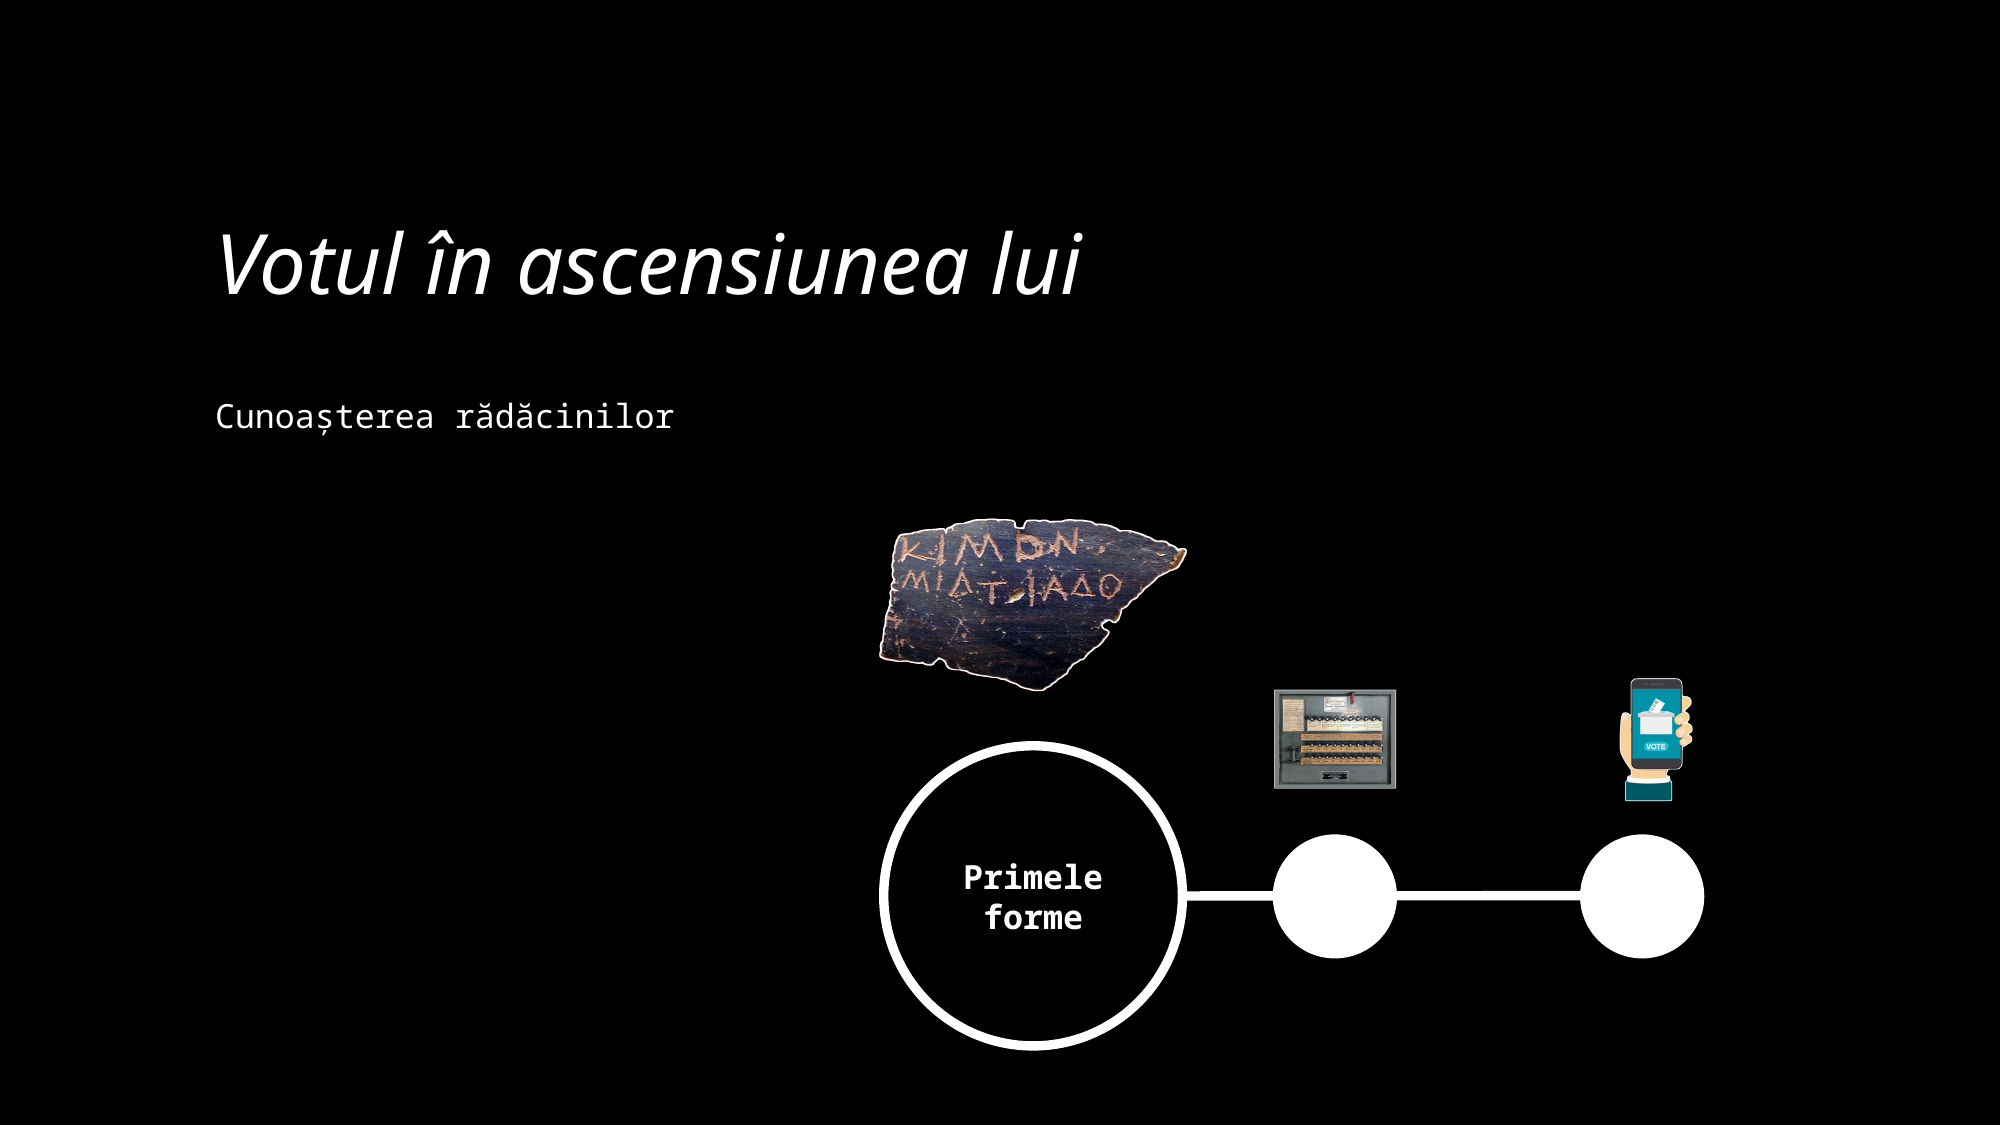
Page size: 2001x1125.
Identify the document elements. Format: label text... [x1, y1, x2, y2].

title Votul în ascensiunea lui [200, 59, 1758, 319]
text_box Primele forme [882, 778, 1184, 1047]
picture [1259, 664, 1411, 814]
text_box Era digitală [1580, 835, 1705, 959]
picture [845, 432, 1222, 778]
text_box Votul modern [1272, 834, 1397, 895]
text_box Votul modern [1272, 897, 1398, 959]
picture [1556, 644, 1756, 835]
list Cunoașterea rădăcinilor [200, 380, 1758, 645]
